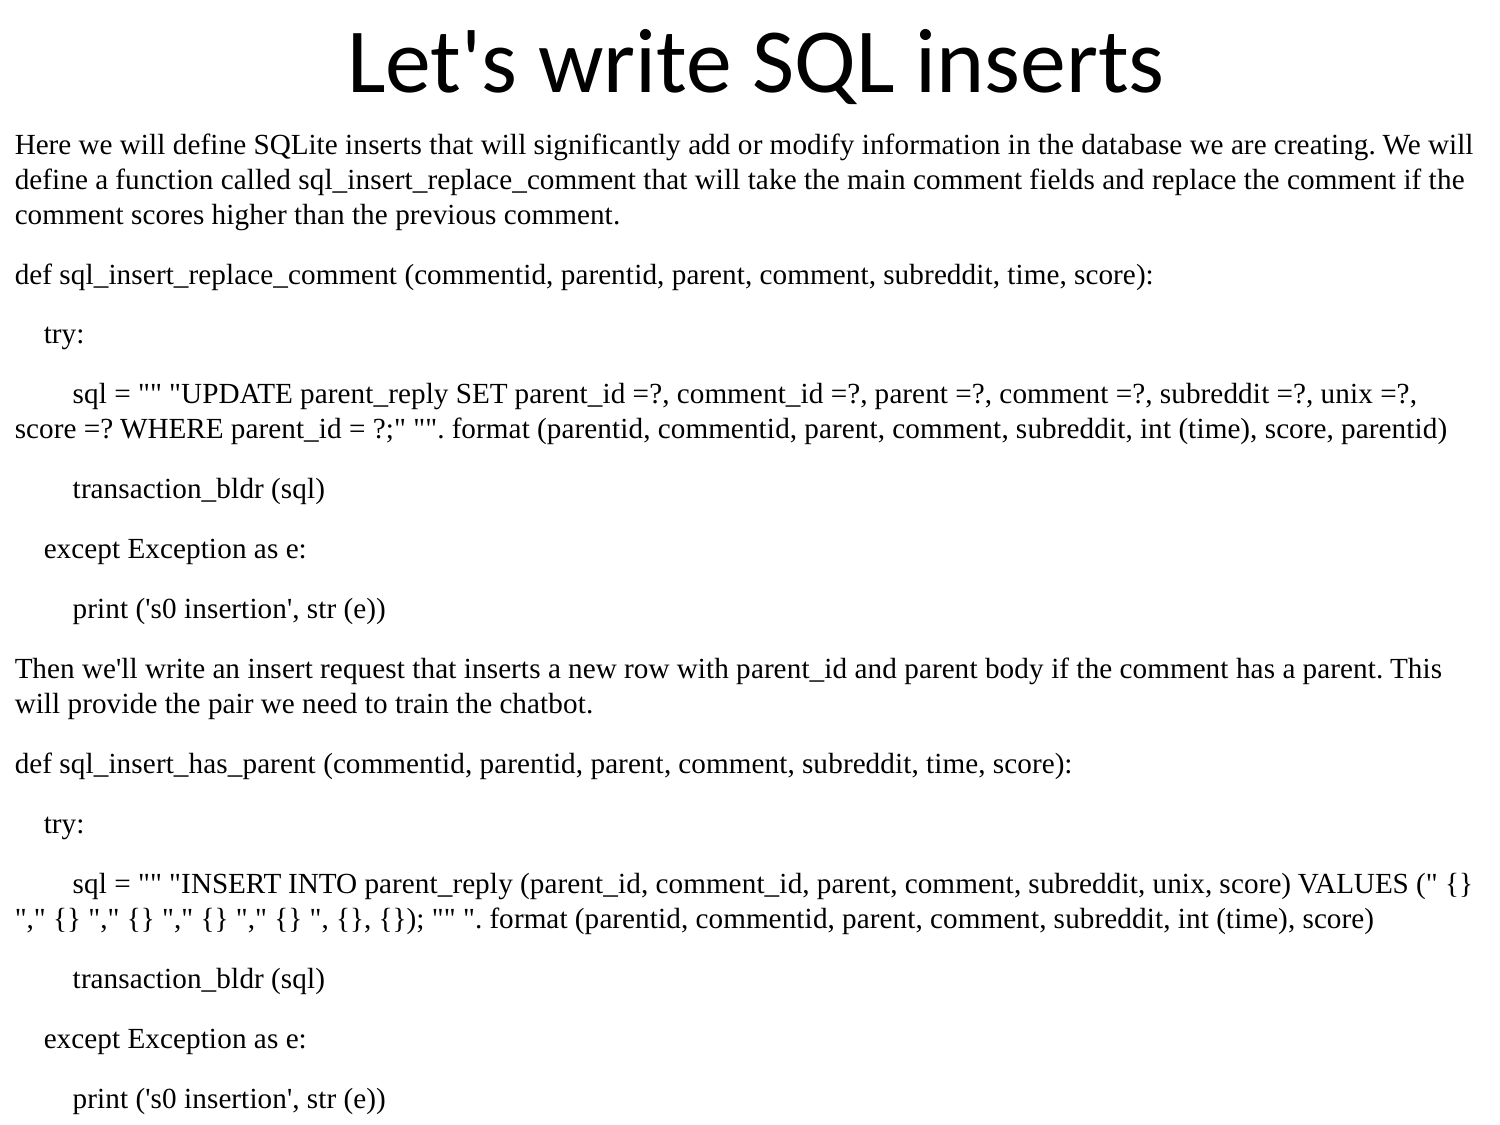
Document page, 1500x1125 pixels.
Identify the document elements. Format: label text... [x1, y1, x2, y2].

title Let's write SQL inserts [129, 0, 1405, 112]
subtitle Here we will define SQLite inserts that will significantly add or modify information in the database we are creating. We will define a function called sql_insert_replace_comment that will take the main comment fields and replace the comment if the comment scores higher than the previous comment. def sql_insert_replace_comment (commentid, parentid, parent, comment, subreddit, time, score): try: sql = "" "UPDATE parent_reply SET parent_id =?, comment_id =?, parent =?, comment =?, subreddit =?, unix =?, score =? WHERE parent_id = ?;" "". format (parentid, commentid, parent, comment, subreddit, int (time), score, parentid) transaction_bldr (sql) except Exception as e: print ('s0 insertion', str (e)) Then we'll write an insert request that inserts a new row with parent_id and parent body if the comment has a parent. This will provide the pair we need to train the chatbot. def sql_insert_has_parent (commentid, parentid, parent, comment, subreddit, time, score): try: sql = "" "INSERT INTO parent_reply (parent_id, comment_id, parent, comment, subreddit, unix, score) VALUES (" {} "," {} "," {} "," {} "," {} ", {}, {}); "" ". format (parentid, commentid, parent, comment, subreddit, int (time), score) transaction_bldr (sql) except Exception as e: print ('s0 insertion', str (e)) [0, 117, 1500, 1125]
